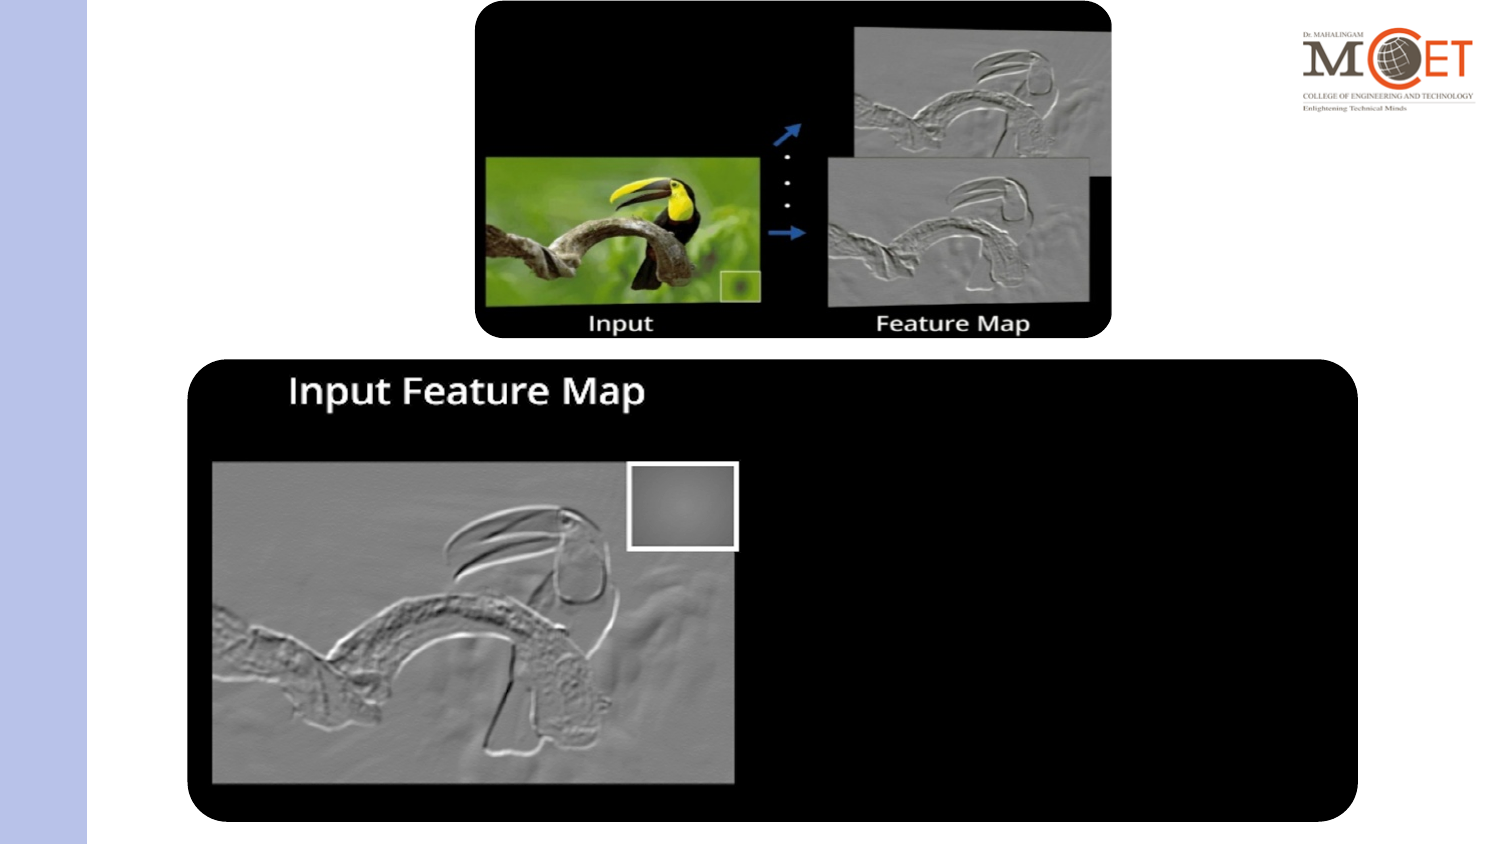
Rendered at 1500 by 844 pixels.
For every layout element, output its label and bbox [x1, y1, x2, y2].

picture [474, 0, 1113, 339]
picture [1284, 21, 1491, 122]
picture [187, 359, 1359, 823]
picture [0, 0, 88, 844]
